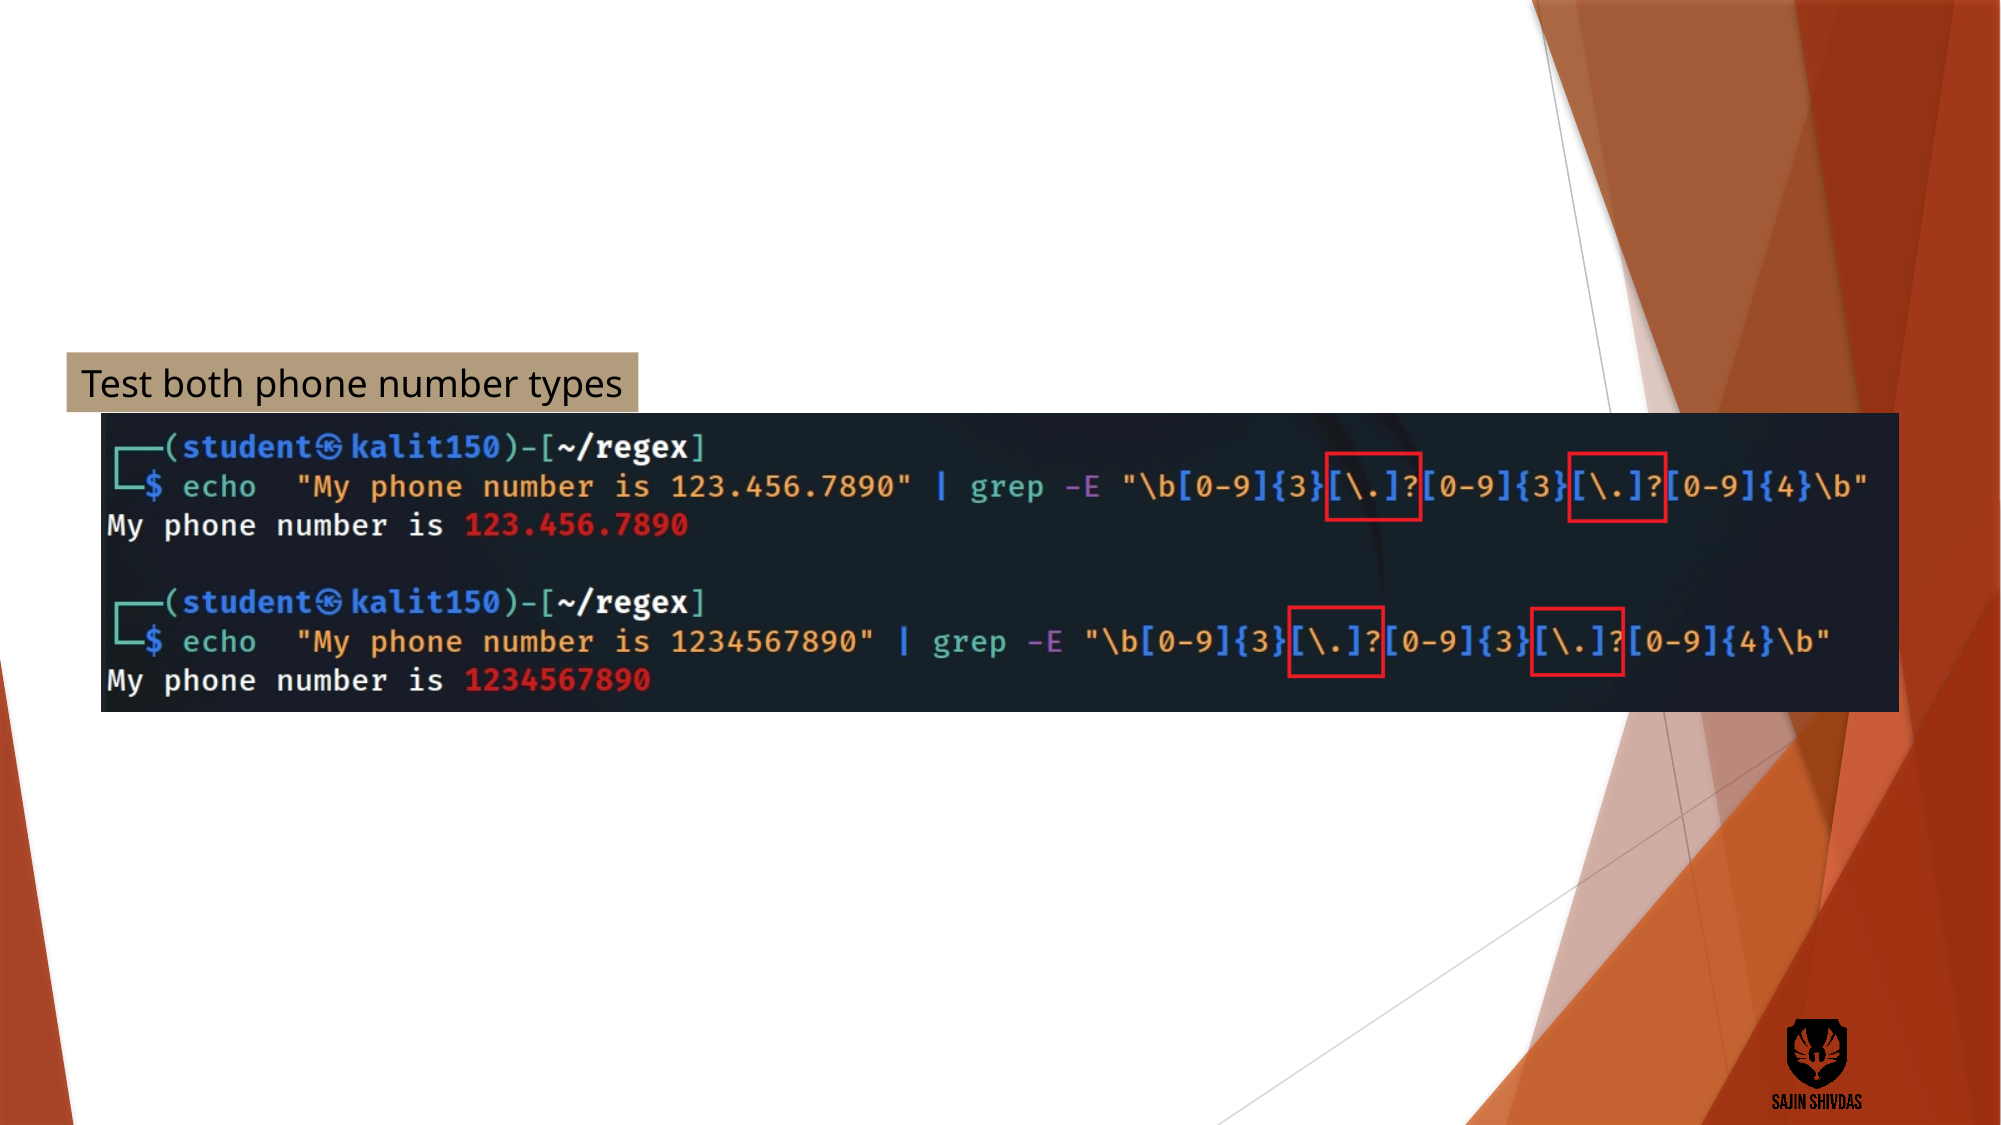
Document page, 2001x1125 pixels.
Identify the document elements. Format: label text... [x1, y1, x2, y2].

picture [1762, 1009, 1874, 1121]
picture [100, 412, 1900, 713]
text_box Test both phone number types [66, 352, 639, 413]
